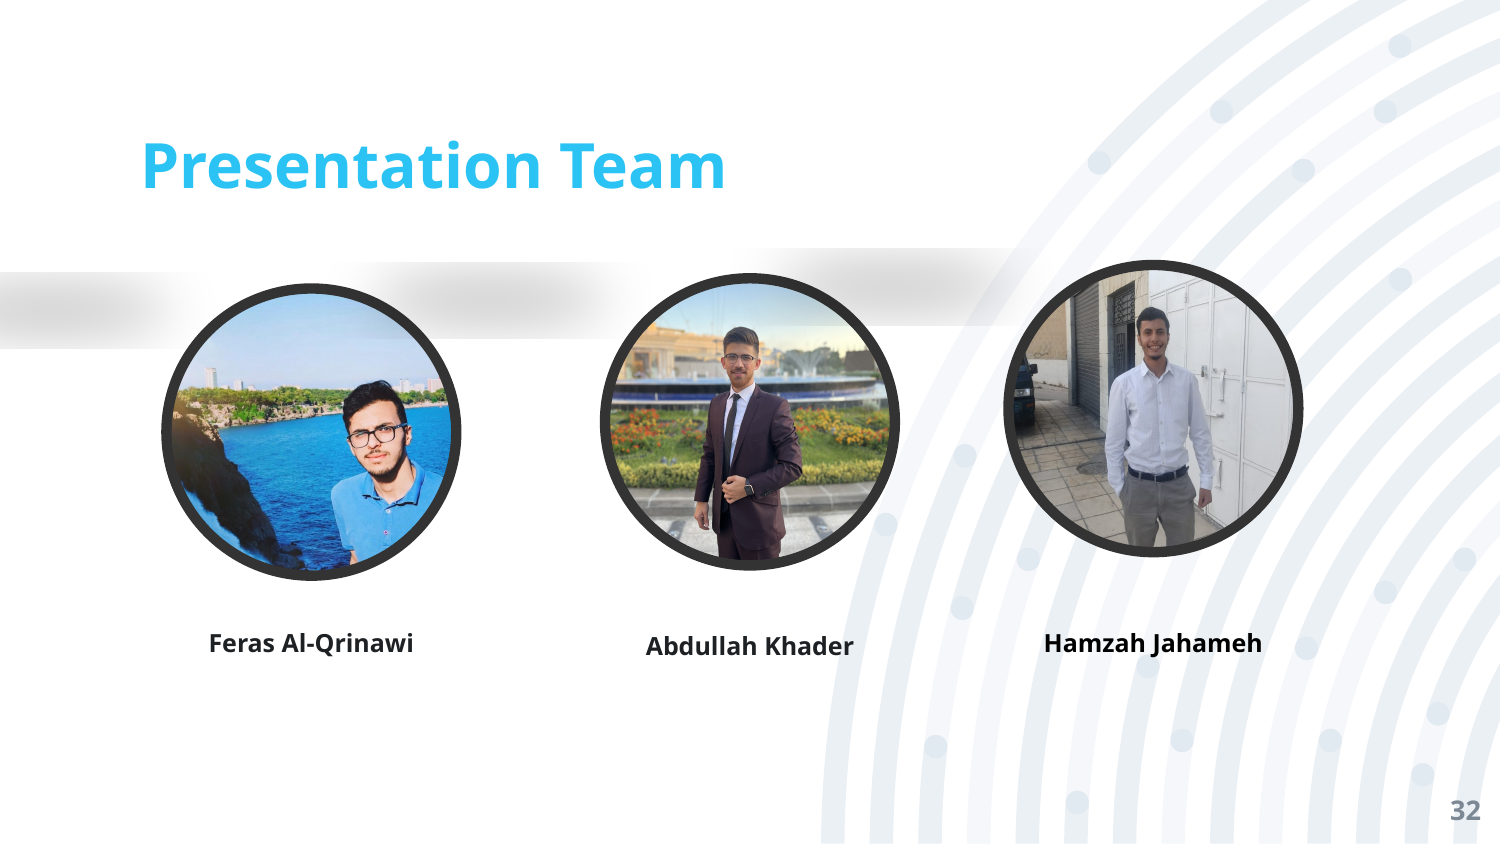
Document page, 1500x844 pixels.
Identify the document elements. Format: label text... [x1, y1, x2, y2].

title Presentation Team [140, 137, 1360, 203]
picture [604, 278, 896, 566]
text_box Feras Al-Qrinawi [189, 627, 434, 749]
text_box Abdullah Khader [627, 630, 873, 752]
text_box Hamzah Jahameh [1031, 627, 1276, 749]
picture [166, 288, 457, 576]
picture [1008, 264, 1299, 553]
slide_number 32 [1391, 779, 1482, 844]
